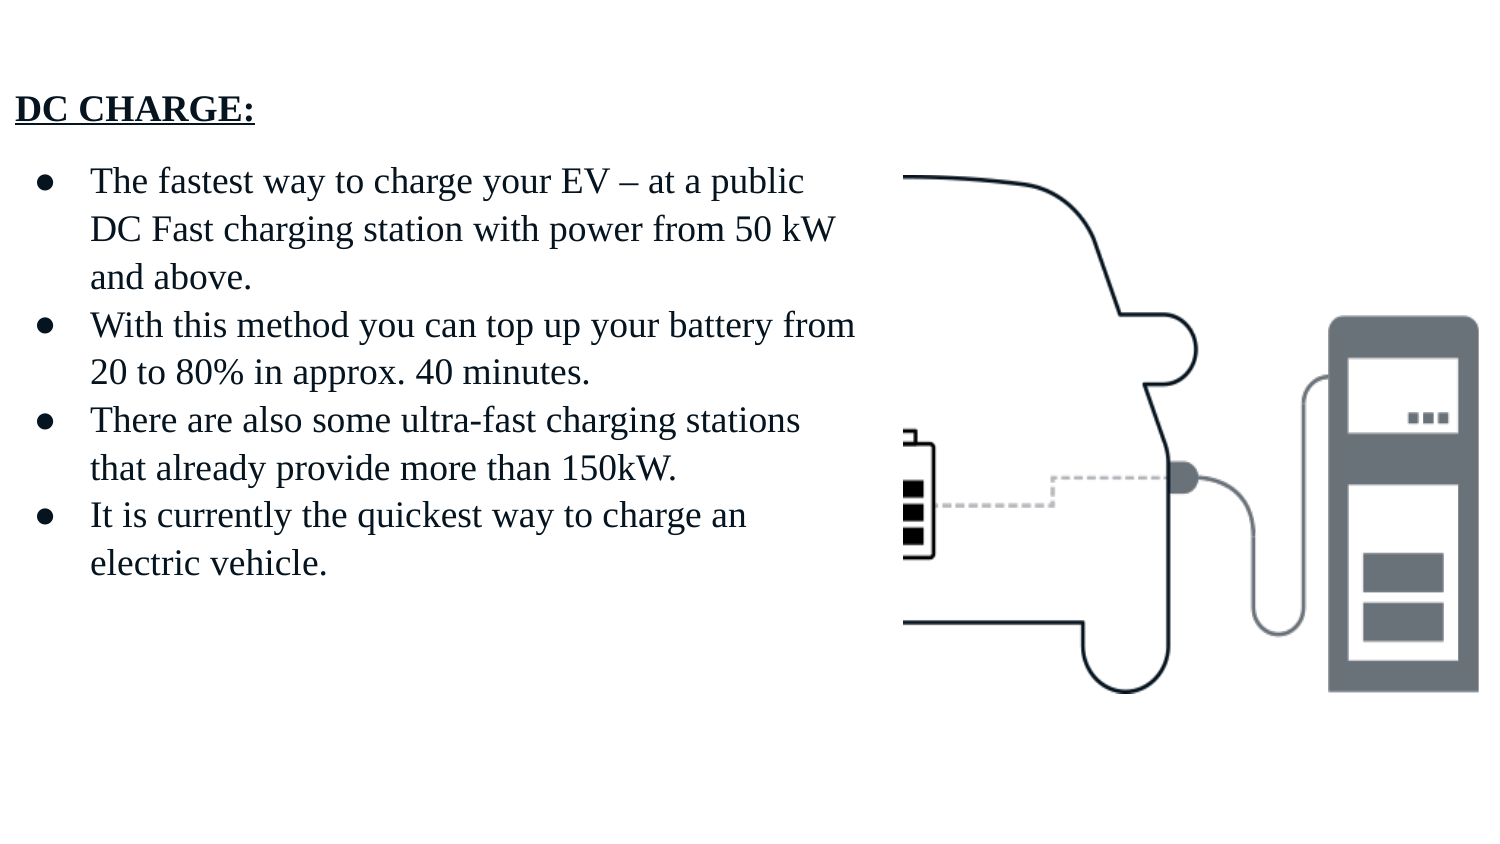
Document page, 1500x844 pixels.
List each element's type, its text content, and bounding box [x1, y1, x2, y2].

picture [902, 175, 1479, 695]
list DC CHARGE: The fastest way to charge your EV – at a public DC Fast charging station with power from 50 kW and above. With this method you can top up your battery from 20 to 80% in approx. 40 minutes. There are also some ultra-fast charging stations that already provide more than 150kW. It is currently the quickest way to charge an electric vehicle. [0, 0, 883, 844]
